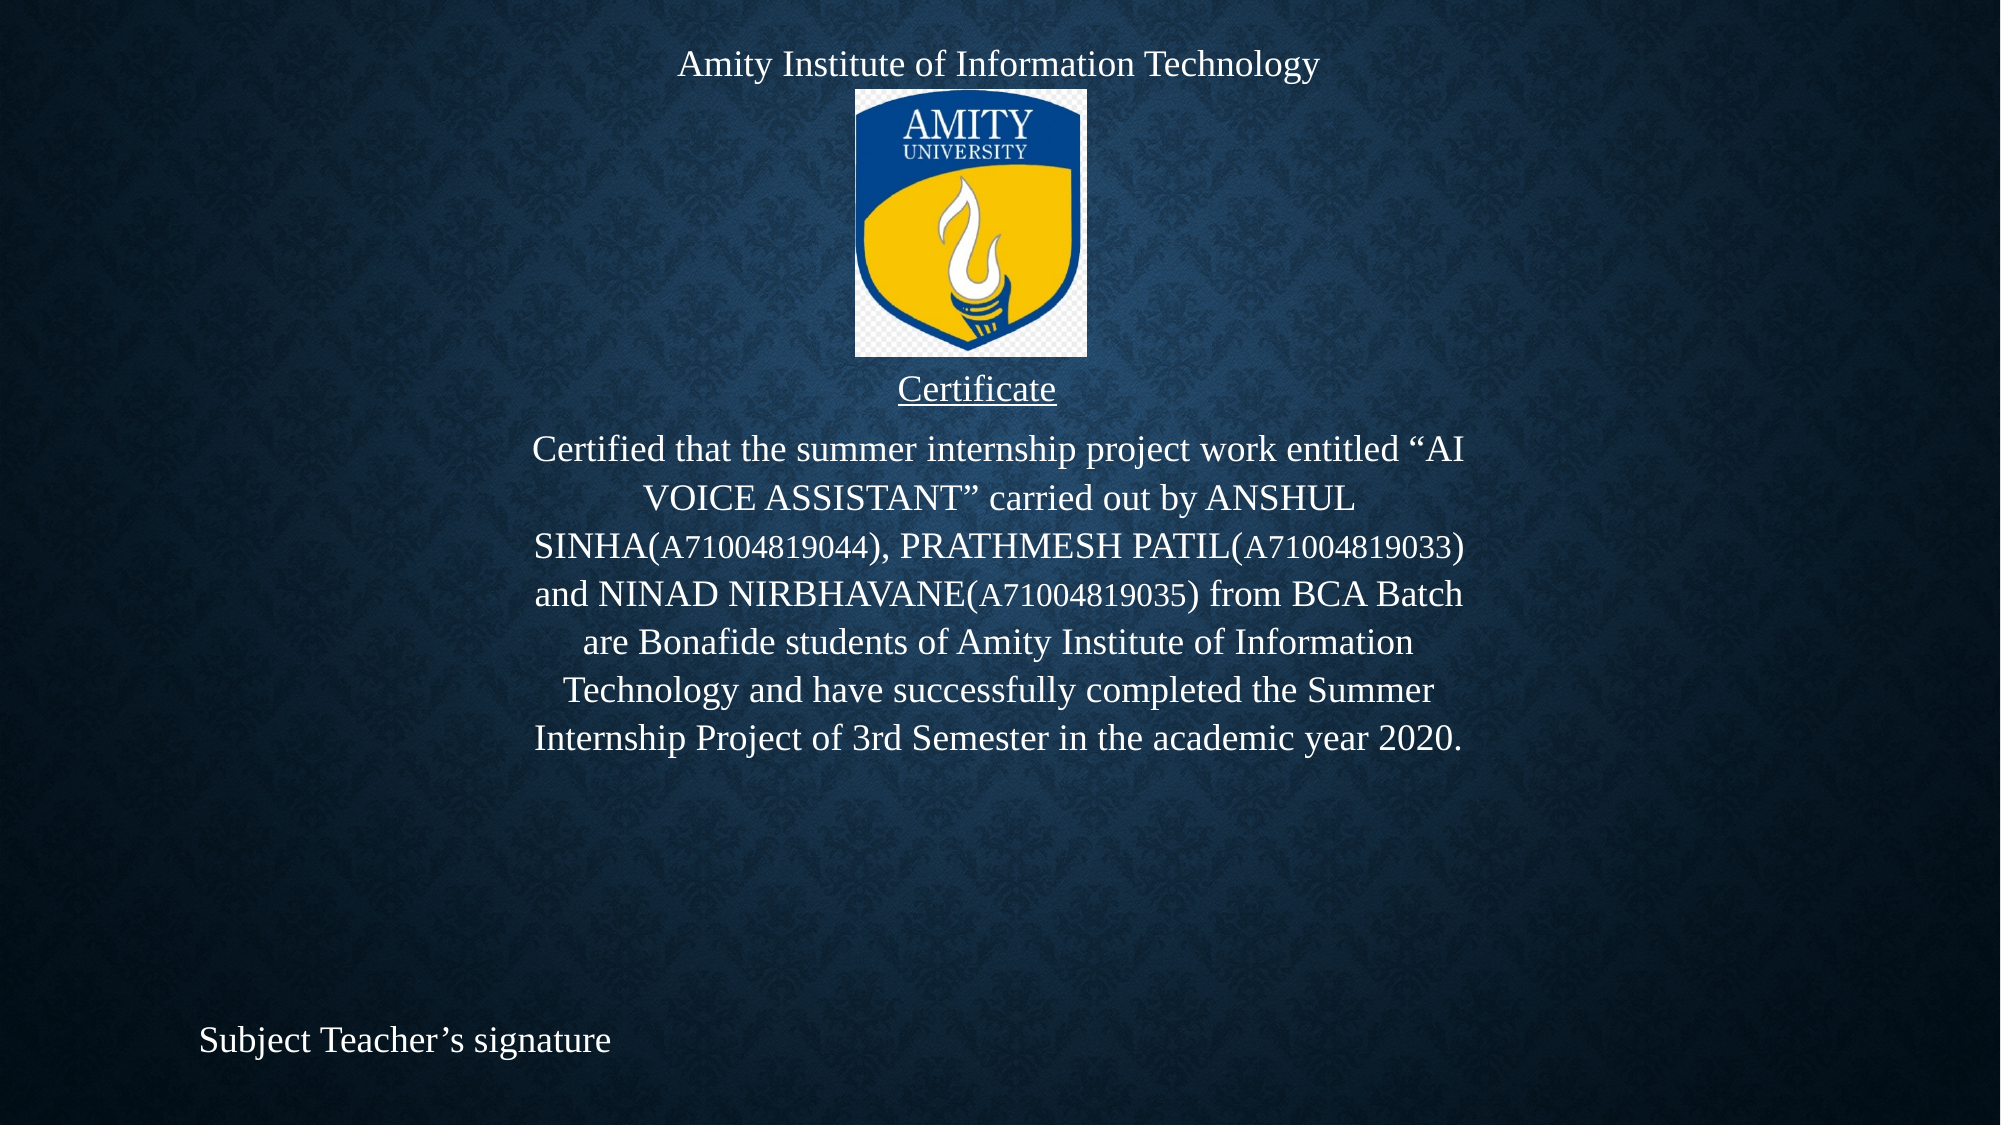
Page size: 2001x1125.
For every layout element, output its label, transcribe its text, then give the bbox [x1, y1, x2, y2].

text_box Amity Institute of Information Technology [499, 28, 1499, 92]
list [855, 89, 1088, 358]
text_box Certified that the summer internship project work entitled “AI VOICE ASSISTANT” carried out by ANSHUL SINHA(A71004819044), PRATHMESH PATIL(A71004819033) and NINAD NIRBHAVANE(A71004819035) from BCA Batch are Bonafide students of Amity Institute of Information Technology and have successfully completed the Summer Internship Project of 3rd Semester in the academic year 2020. [499, 413, 1499, 766]
text_box Subject Teacher’s signature [183, 1004, 1184, 1068]
text_box Certificate [882, 356, 1883, 417]
